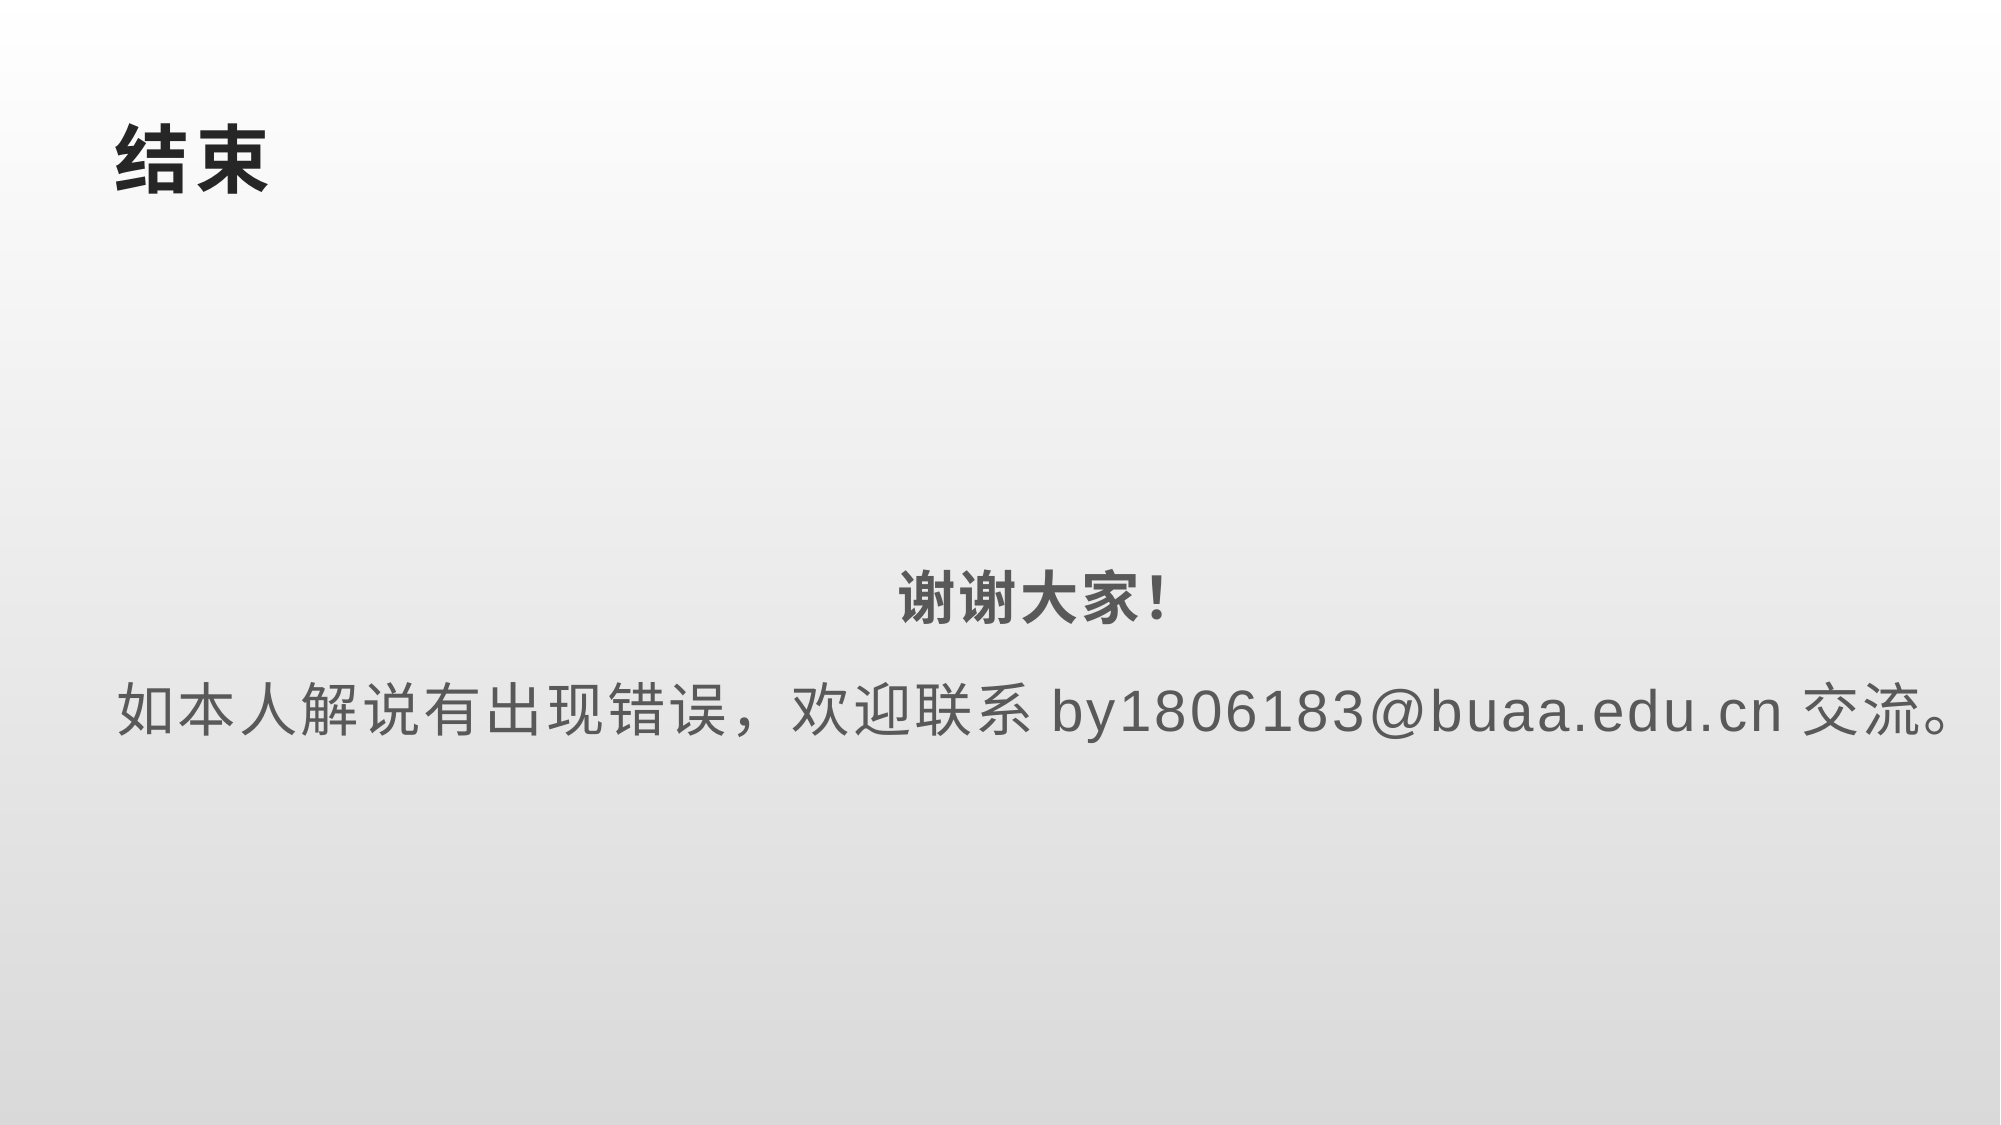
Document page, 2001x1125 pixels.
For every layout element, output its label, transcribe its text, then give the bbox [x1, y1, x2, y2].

title 结束 [99, 99, 1900, 216]
list 谢谢大家！ 如本人解说有出现错误，欢迎联系by1806183@buaa.edu.cn交流。 [99, 532, 2000, 873]
